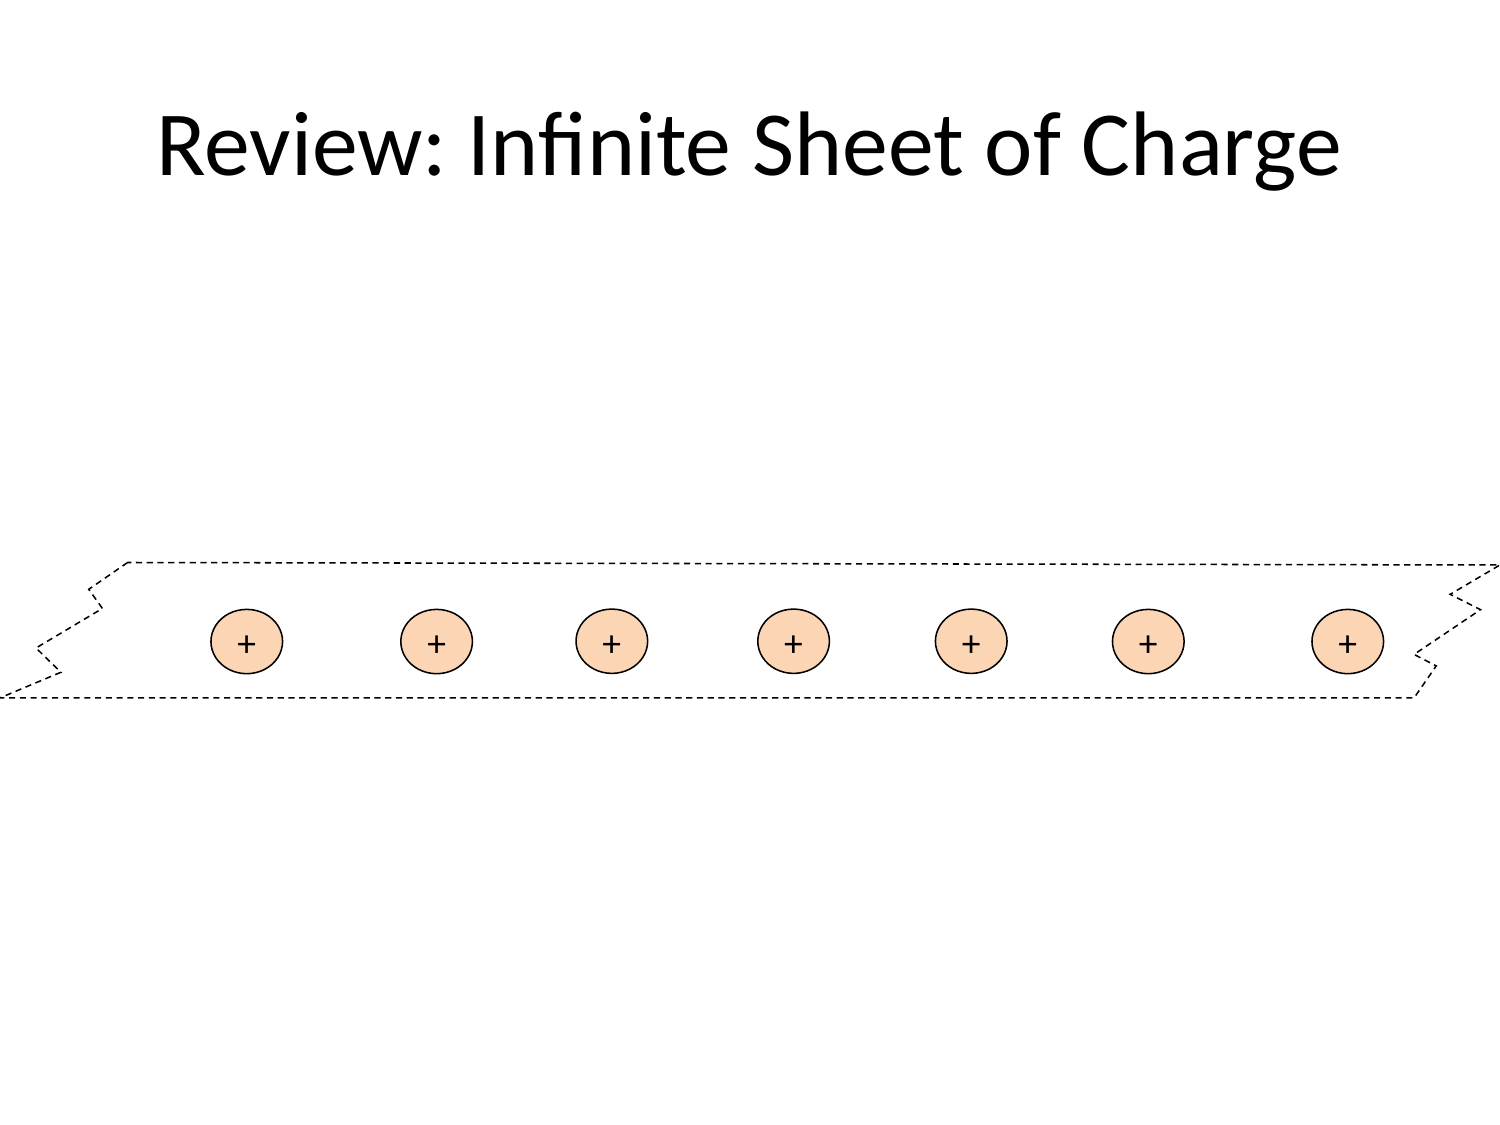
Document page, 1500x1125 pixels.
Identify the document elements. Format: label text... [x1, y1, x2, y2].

text_box [0, 562, 1500, 698]
title Review: Infinite Sheet of Charge [75, 45, 1425, 233]
